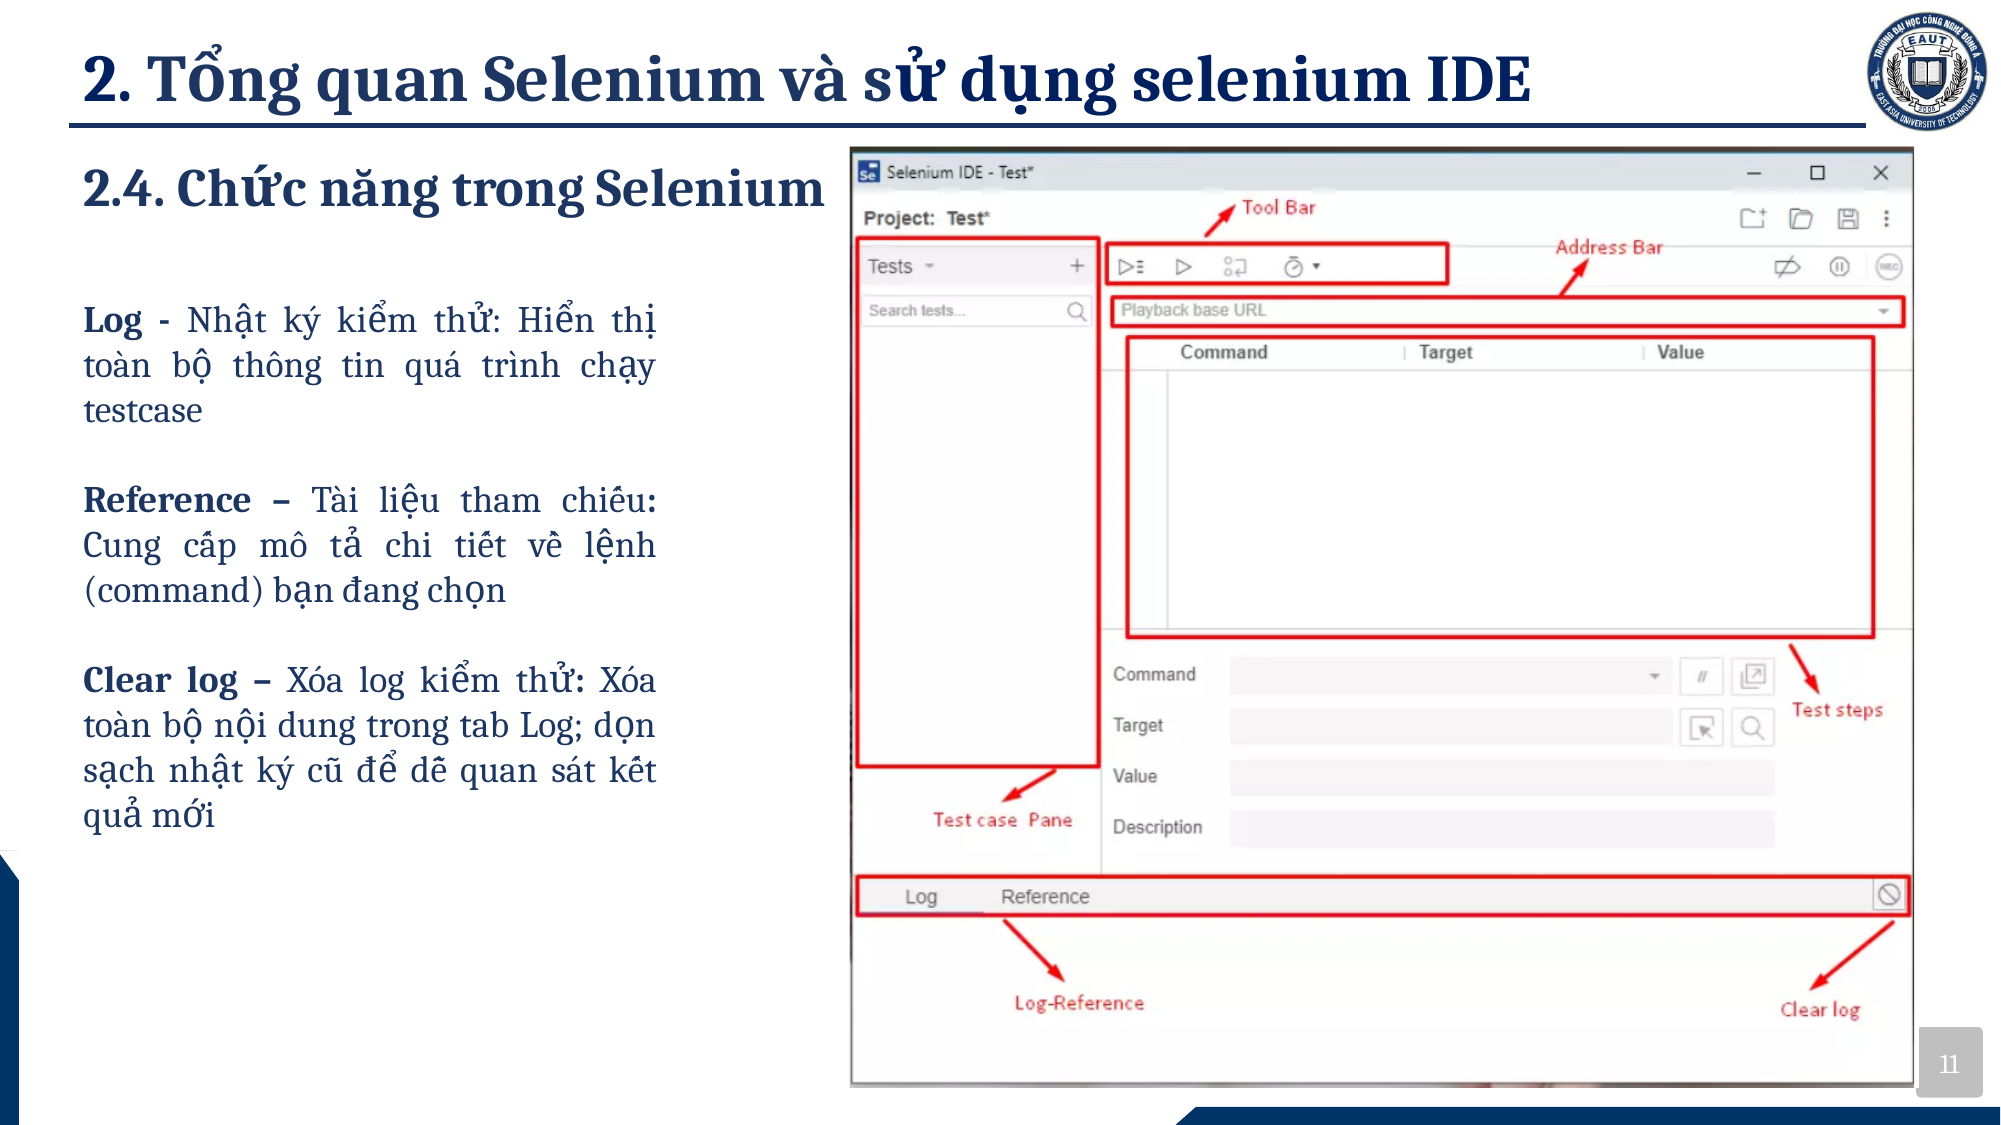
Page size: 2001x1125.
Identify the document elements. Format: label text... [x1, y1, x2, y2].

picture [1866, 11, 1988, 132]
text_box 2.4. Chức năng trong Selenium [68, 144, 845, 225]
picture [845, 143, 1919, 1088]
text_box Log - Nhật ký kiểm thử: Hiển thị toàn bộ thông tin quá trình chạy testcase Reference – Tài liệu tham chiếu: Cung cấp mô tả chi tiết về lệnh (command) bạn đang chọn Clear log – Xóa log kiểm thử: Xóa toàn bộ nội dung trong tab Log; dọn sạch nhật ký cũ để dễ quan sát kết quả mới [68, 287, 672, 1023]
title 2. Tổng quan Selenium và sử dụng selenium IDE [68, 37, 1769, 114]
